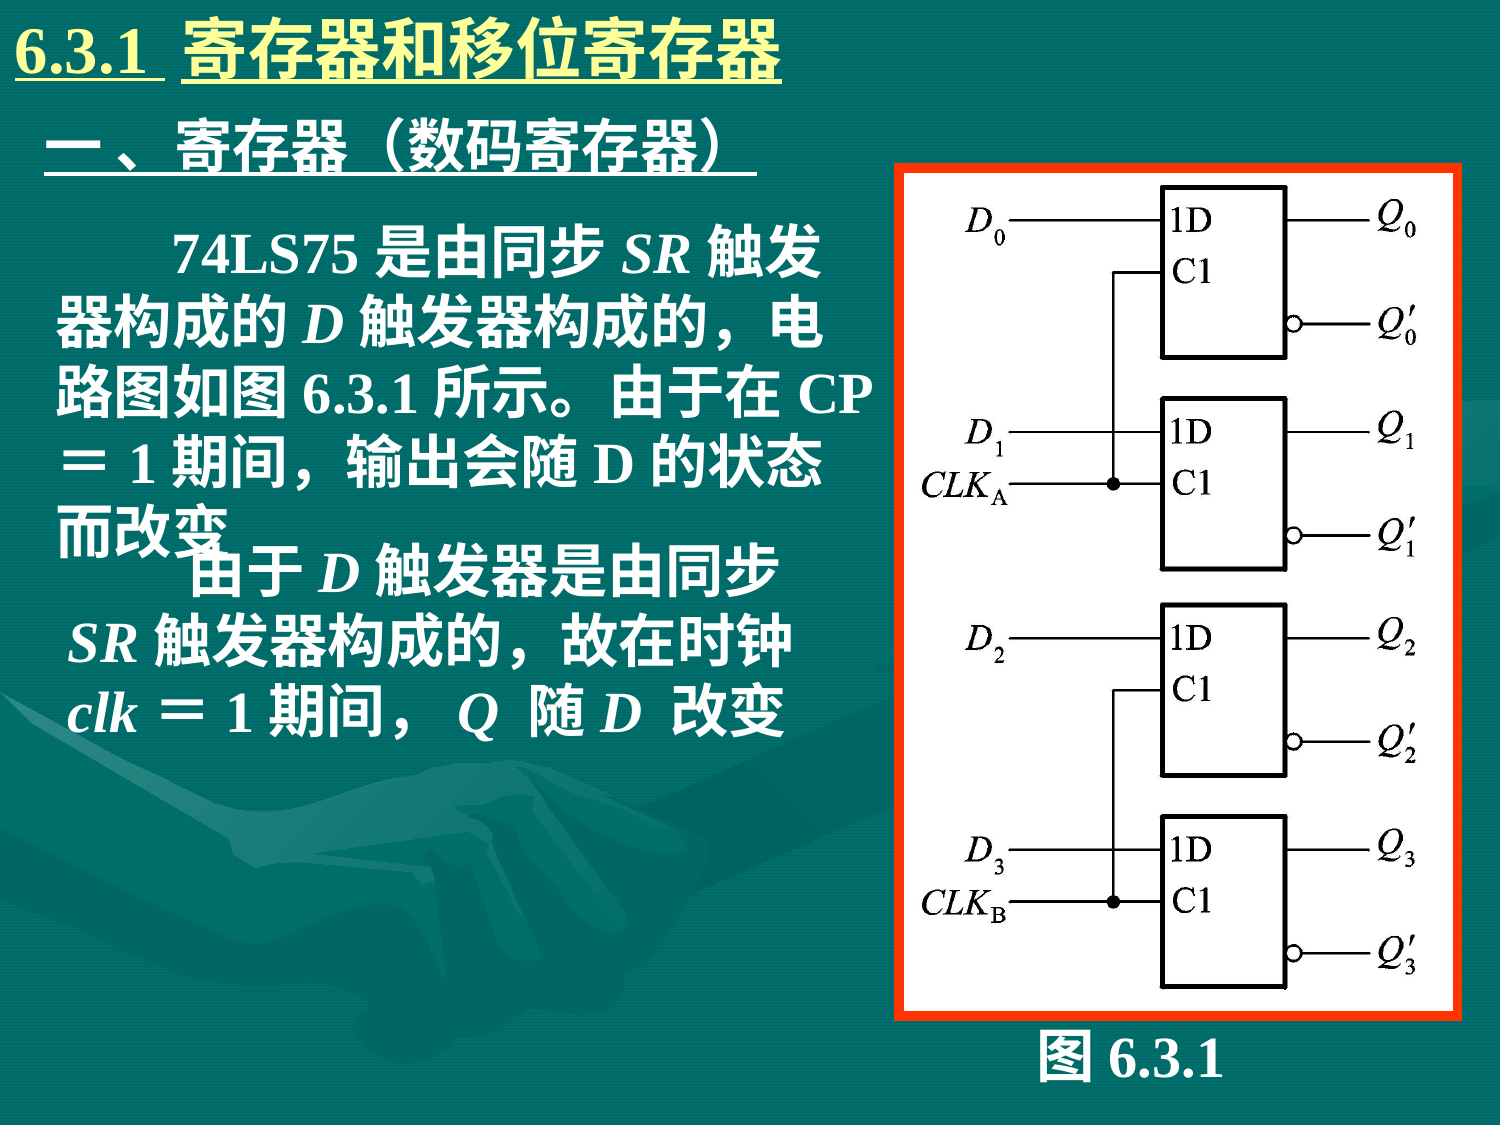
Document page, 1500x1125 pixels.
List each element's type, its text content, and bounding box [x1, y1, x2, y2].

text_box 74LS75是由同步SR触发器构成的D触发器构成的，电路图如图6.3.1所示。由于在CP＝1期间，输出会随D的状态而改变 [41, 208, 892, 573]
text_box 6.3.1 寄存器和移位寄存器 [0, 0, 863, 95]
text_box 由于D触发器是由同步SR触发器构成的，故在时钟clk＝1期间，Q 随D 改变 [53, 527, 880, 752]
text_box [903, 172, 1454, 1097]
title 一 、寄存器（数码寄存器） [29, 101, 987, 197]
